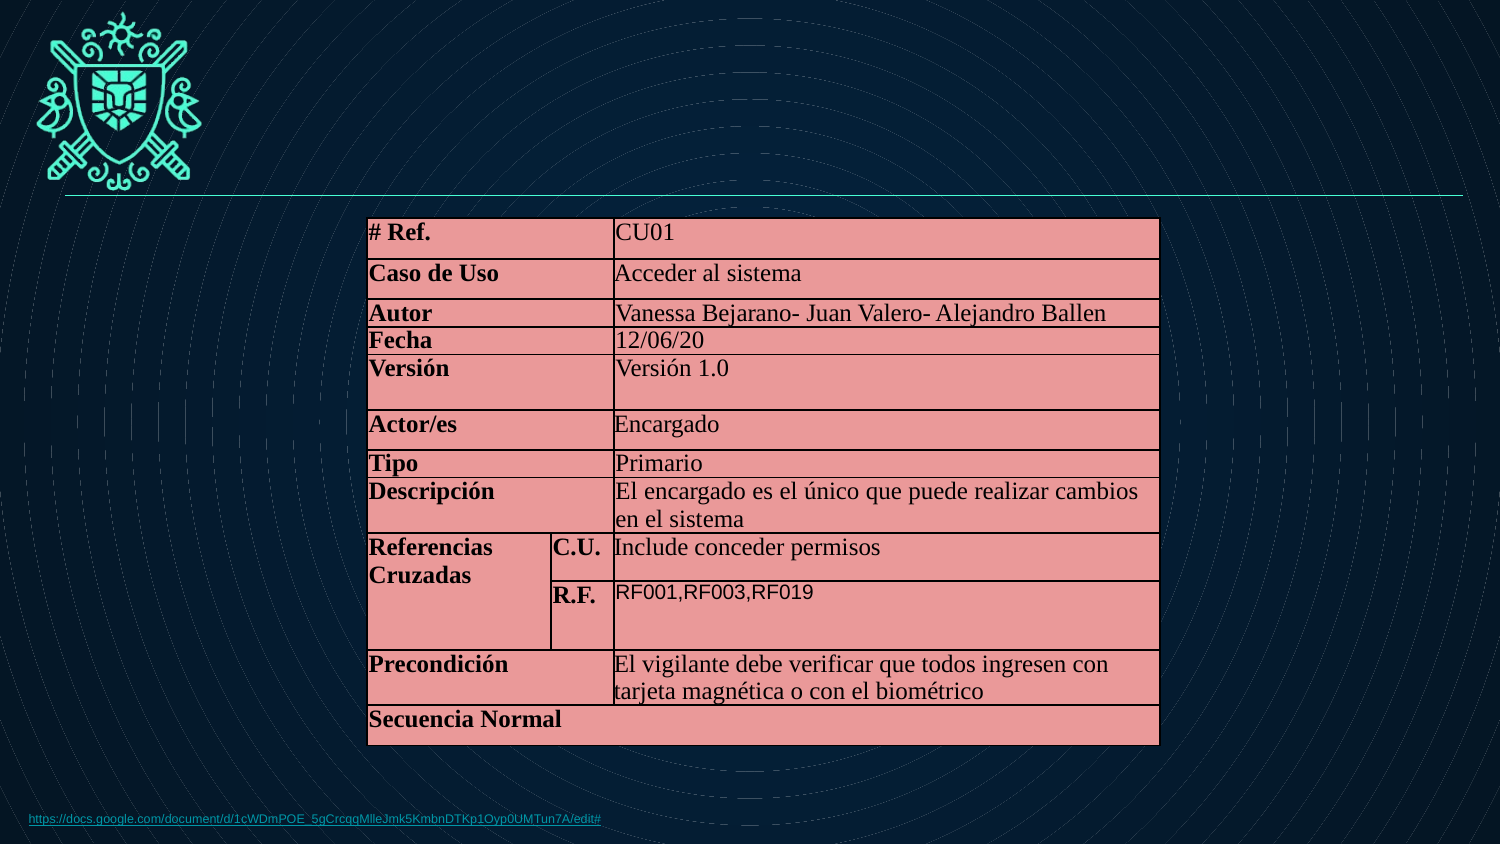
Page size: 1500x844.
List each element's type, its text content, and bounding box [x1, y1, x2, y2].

table_cell Include conceder permisos [615, 534, 1159, 580]
table_cell Encargado [615, 411, 1159, 449]
table_header CU01 [615, 219, 1159, 258]
table_cell Primario [615, 451, 1159, 477]
table_cell Vanessa Bejarano- Juan Valero- Alejandro Ballen [615, 300, 1159, 326]
table_cell Autor [368, 300, 613, 326]
table_cell Descripción [368, 478, 613, 532]
table_cell Secuencia Normal [368, 706, 1159, 745]
table_cell Actor/es [368, 411, 613, 449]
table_cell C.U. [552, 534, 613, 580]
table_header # Ref. [368, 219, 613, 258]
table_cell 12/06/20 [615, 328, 1159, 354]
table_cell Fecha [368, 328, 613, 354]
table_cell RF001,RF003,RF019 [615, 582, 1159, 649]
table_cell Acceder al sistema [615, 260, 1159, 298]
table_cell El vigilante debe verificar que todos ingresen con tarjeta magnética o con el biométrico [615, 651, 1159, 704]
table_cell Tipo [368, 451, 613, 477]
table_cell El encargado es el único que puede realizar cambios en el sistema [615, 478, 1159, 532]
picture [32, 5, 205, 196]
table_cell Versión [368, 355, 613, 409]
table_cell Caso de Uso [368, 260, 613, 298]
table_cell Precondición [368, 651, 613, 704]
text_box https://docs.google.com/document/d/1cWDmPOE_5gCrcqqMlleJmk5KmbnDTKp1Oyp0UMTun7A/edit# [13, 796, 624, 835]
table_cell Versión 1.0 [615, 355, 1159, 409]
table_cell Referencias Cruzadas [368, 534, 550, 649]
table_cell R.F. [552, 582, 613, 649]
